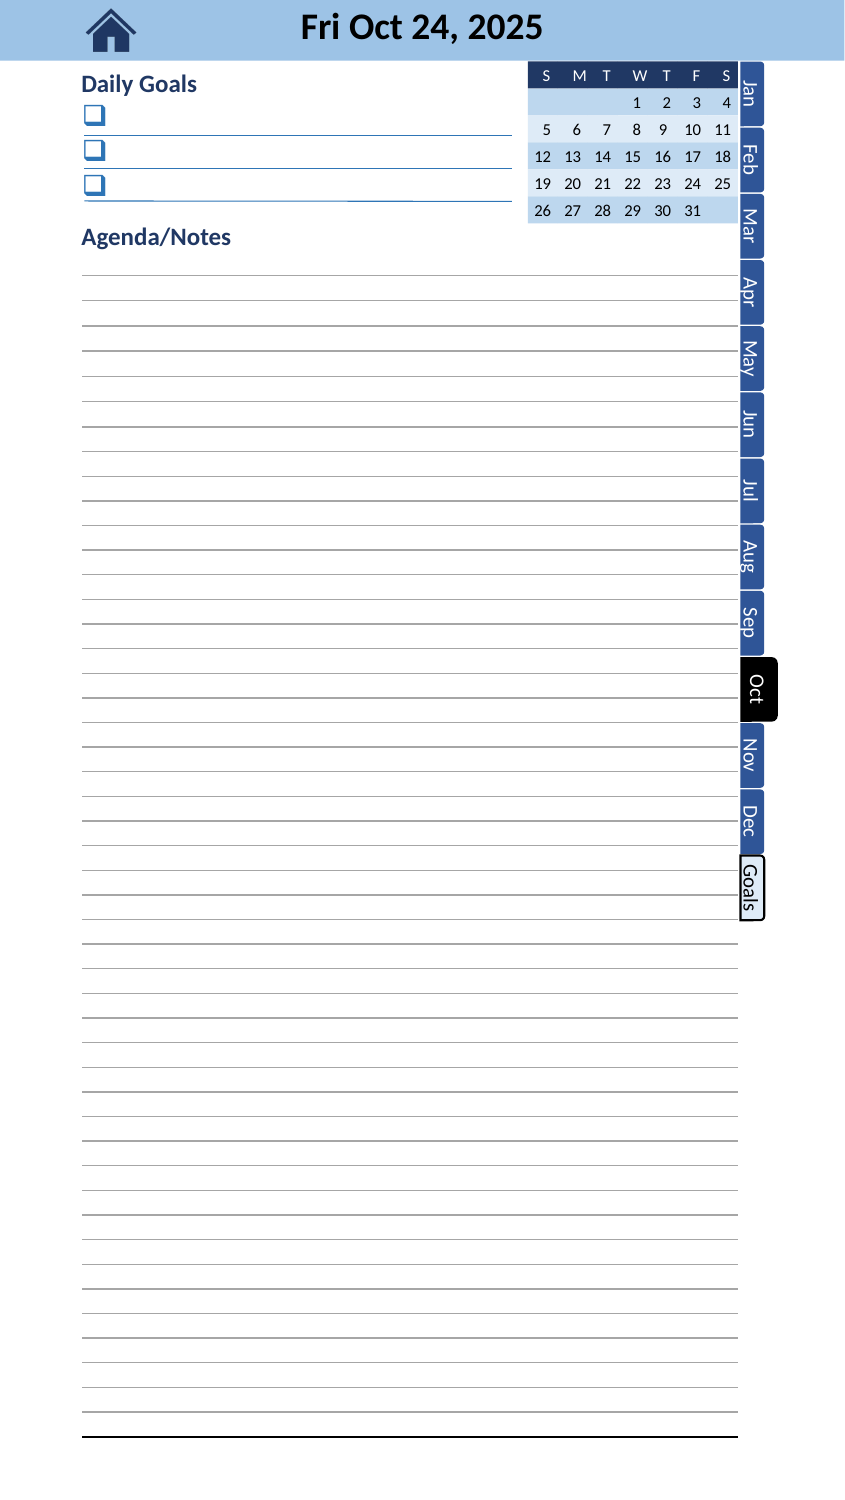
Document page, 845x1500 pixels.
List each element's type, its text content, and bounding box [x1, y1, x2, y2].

list Fri Oct 24, 2025 [190, 0, 655, 61]
picture [82, 1, 140, 59]
